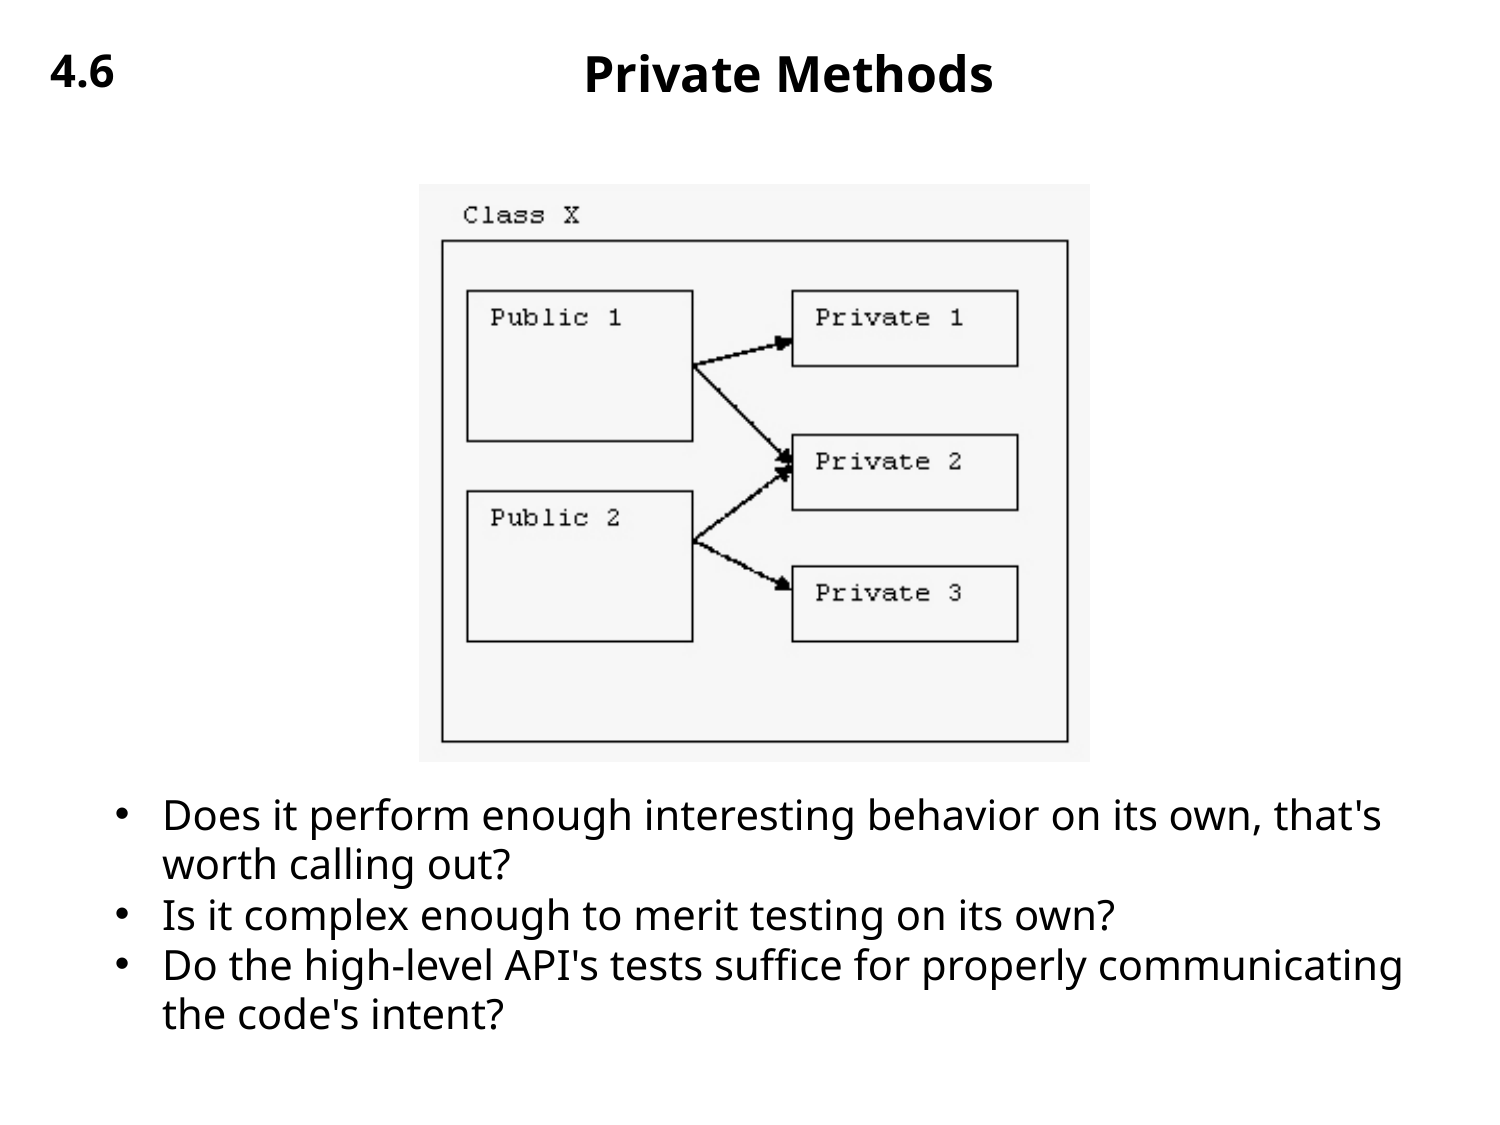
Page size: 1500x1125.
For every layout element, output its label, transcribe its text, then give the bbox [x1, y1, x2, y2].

text_box Does it perform enough interesting behavior on its own, that's worth calling out? Is it complex enough to merit testing on its own? Do the high-level API's tests suffice for properly communicating the code's intent? [100, 780, 1436, 1046]
title Private Methods [152, 35, 1425, 108]
picture [418, 184, 1091, 762]
list 4.6 [35, 35, 160, 106]
